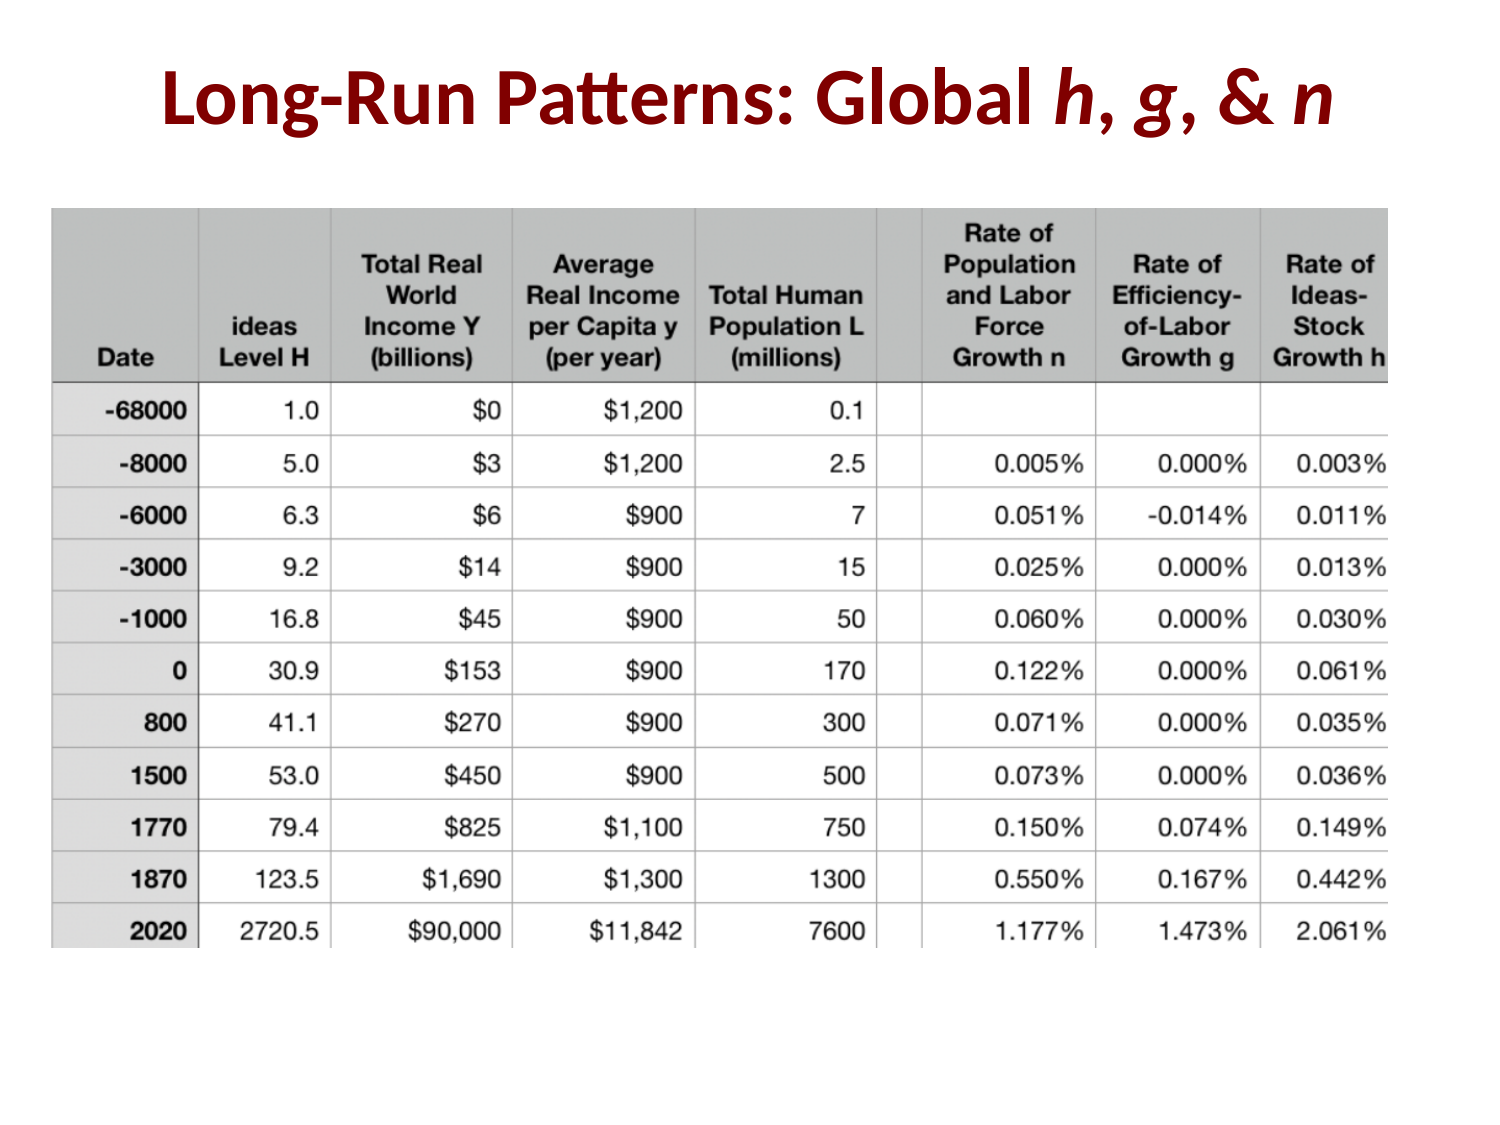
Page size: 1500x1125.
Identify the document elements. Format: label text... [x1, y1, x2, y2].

title Long-Run Patterns: Global h, g, & n [44, 0, 1453, 209]
picture [45, 208, 1388, 949]
